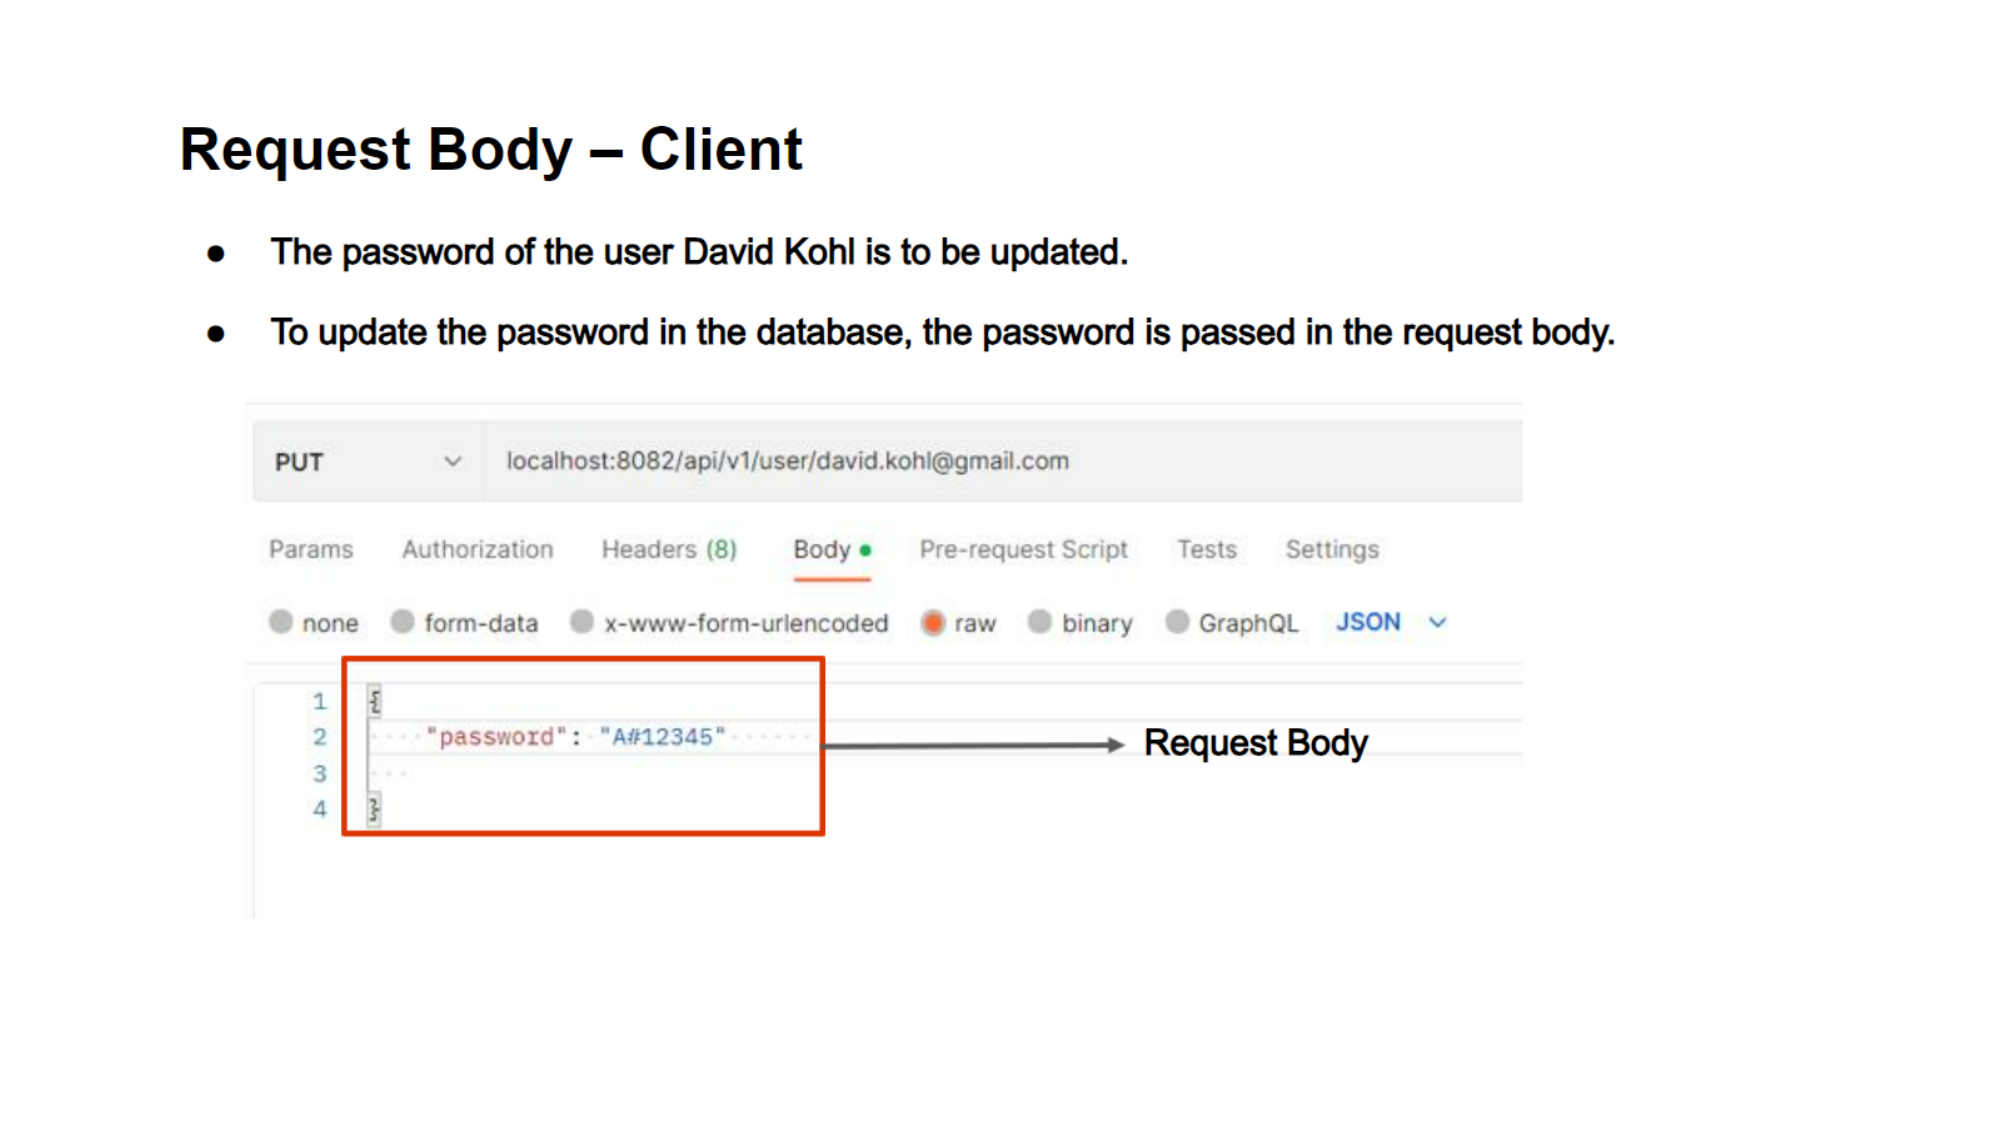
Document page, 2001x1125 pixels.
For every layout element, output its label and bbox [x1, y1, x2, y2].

picture [145, 101, 1855, 1024]
